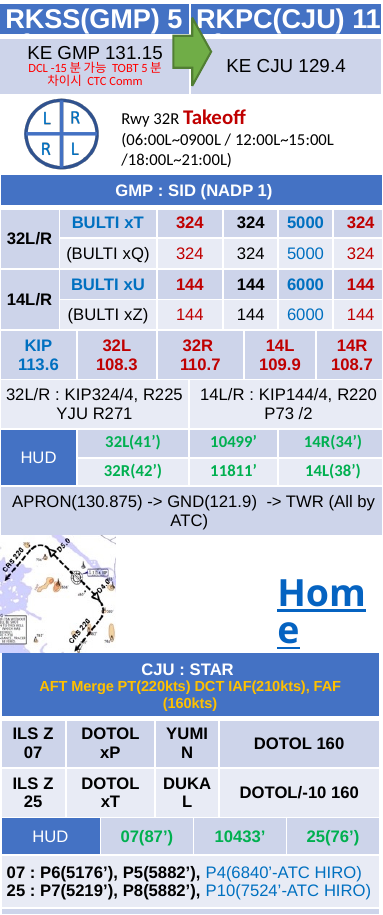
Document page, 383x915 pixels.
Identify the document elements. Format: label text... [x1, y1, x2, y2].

table_cell 32R(42’) [78, 459, 188, 485]
table_header RKPC(CJU) 119ft [191, 4, 381, 34]
table_cell 14L/R [1, 270, 59, 329]
table_cell Entering Rapid TWY CTC GND 121.675 (STOP x) HST 40KTS [2, 909, 379, 914]
table_cell 324 [334, 210, 382, 237]
table_cell YUMIN [156, 721, 218, 767]
table_header CJU : STAR AFT Merge PT(220kts) DCT IAF(210kts), FAF (160kts) [2, 653, 379, 716]
table_cell HUD [2, 818, 100, 854]
table_cell KE CJU 129.4 [191, 39, 381, 94]
table_cell 14R 108.7 [317, 331, 382, 379]
table_cell BULTI xU [60, 270, 156, 299]
table_cell 10499’ [190, 430, 277, 457]
table_cell DOTOL xP [67, 721, 154, 767]
table_cell DOTOL 160 [220, 721, 379, 767]
picture [24, 98, 99, 174]
table_cell 5000 [279, 239, 332, 268]
table_cell 14R(34’) [279, 430, 382, 457]
table_cell HUD [1, 430, 76, 485]
table_cell KE GMP 131.15 DCL -15분 가능 TOBT 5분 차이시 CTC Comm [0, 39, 189, 94]
table_cell 144 [158, 300, 222, 329]
table_cell KIP 113.6 [1, 331, 76, 379]
table_cell (BULTI xQ) [60, 239, 156, 268]
table_cell 144 [334, 270, 382, 299]
table_cell 144 [224, 300, 277, 329]
table_cell ILS Z 25 [2, 769, 65, 817]
table_cell 32L 108.3 [78, 331, 156, 379]
table_cell 32L(41’) [78, 430, 188, 457]
table_cell DUKAL [156, 769, 218, 817]
table_cell 32L/R : KIP324/4, R225 YJU R271 [1, 380, 188, 428]
table_cell 324 [224, 239, 277, 268]
table_cell 6000 [279, 270, 332, 299]
table_cell 32R 110.7 [158, 331, 243, 379]
table_cell 32L/R [1, 210, 59, 268]
table_cell BULTI xT [60, 210, 156, 237]
table_header GMP : SID (NADP 1) [1, 175, 382, 205]
table_cell 144 [224, 270, 277, 299]
table_cell DOTOL xT [67, 769, 154, 817]
table_cell ILS Z 07 [2, 721, 65, 767]
table_cell 324 [334, 239, 382, 268]
table_cell 10433’ [194, 818, 286, 854]
table_cell 324 [158, 210, 222, 237]
table_cell 07 : P6(5176’), P5(5882’), P4(6840’-ATC HIRO) 25 : P7(5219’), P8(5882’), P10(7524’-ATC HIRO) [2, 856, 379, 907]
table_cell 144 [158, 270, 222, 299]
table_cell DOTOL/-10 160 [220, 769, 379, 817]
table_cell (BULTI xZ) [60, 300, 156, 329]
table_cell 25(76’) [287, 818, 379, 854]
table_cell 6000 [279, 300, 332, 329]
table_header RKSS(GMP) 59ft [0, 4, 189, 34]
table_cell APRON(130.875) -> GND(121.9) -> TWR (All by ATC) [1, 487, 382, 535]
table_cell 5000 [279, 210, 332, 237]
table_cell 324 [224, 210, 277, 237]
picture [0, 534, 116, 653]
table_cell 14L 109.9 [245, 331, 315, 379]
text_box Home [277, 568, 382, 620]
table_cell 11811’ [190, 459, 277, 485]
text_box Rwy 32R Takeoff (06:00L~0900L / 12:00L~15:00L /18:00L~21:00L) [106, 96, 380, 176]
table_cell 144 [334, 300, 382, 329]
table_cell 14L(38’) [279, 459, 382, 485]
text_box [173, 17, 212, 86]
table_cell 324 [158, 239, 222, 268]
table_cell 14L/R : KIP144/4, R220 P73 /2 [190, 380, 382, 428]
table_cell 07(87’) [101, 818, 193, 854]
